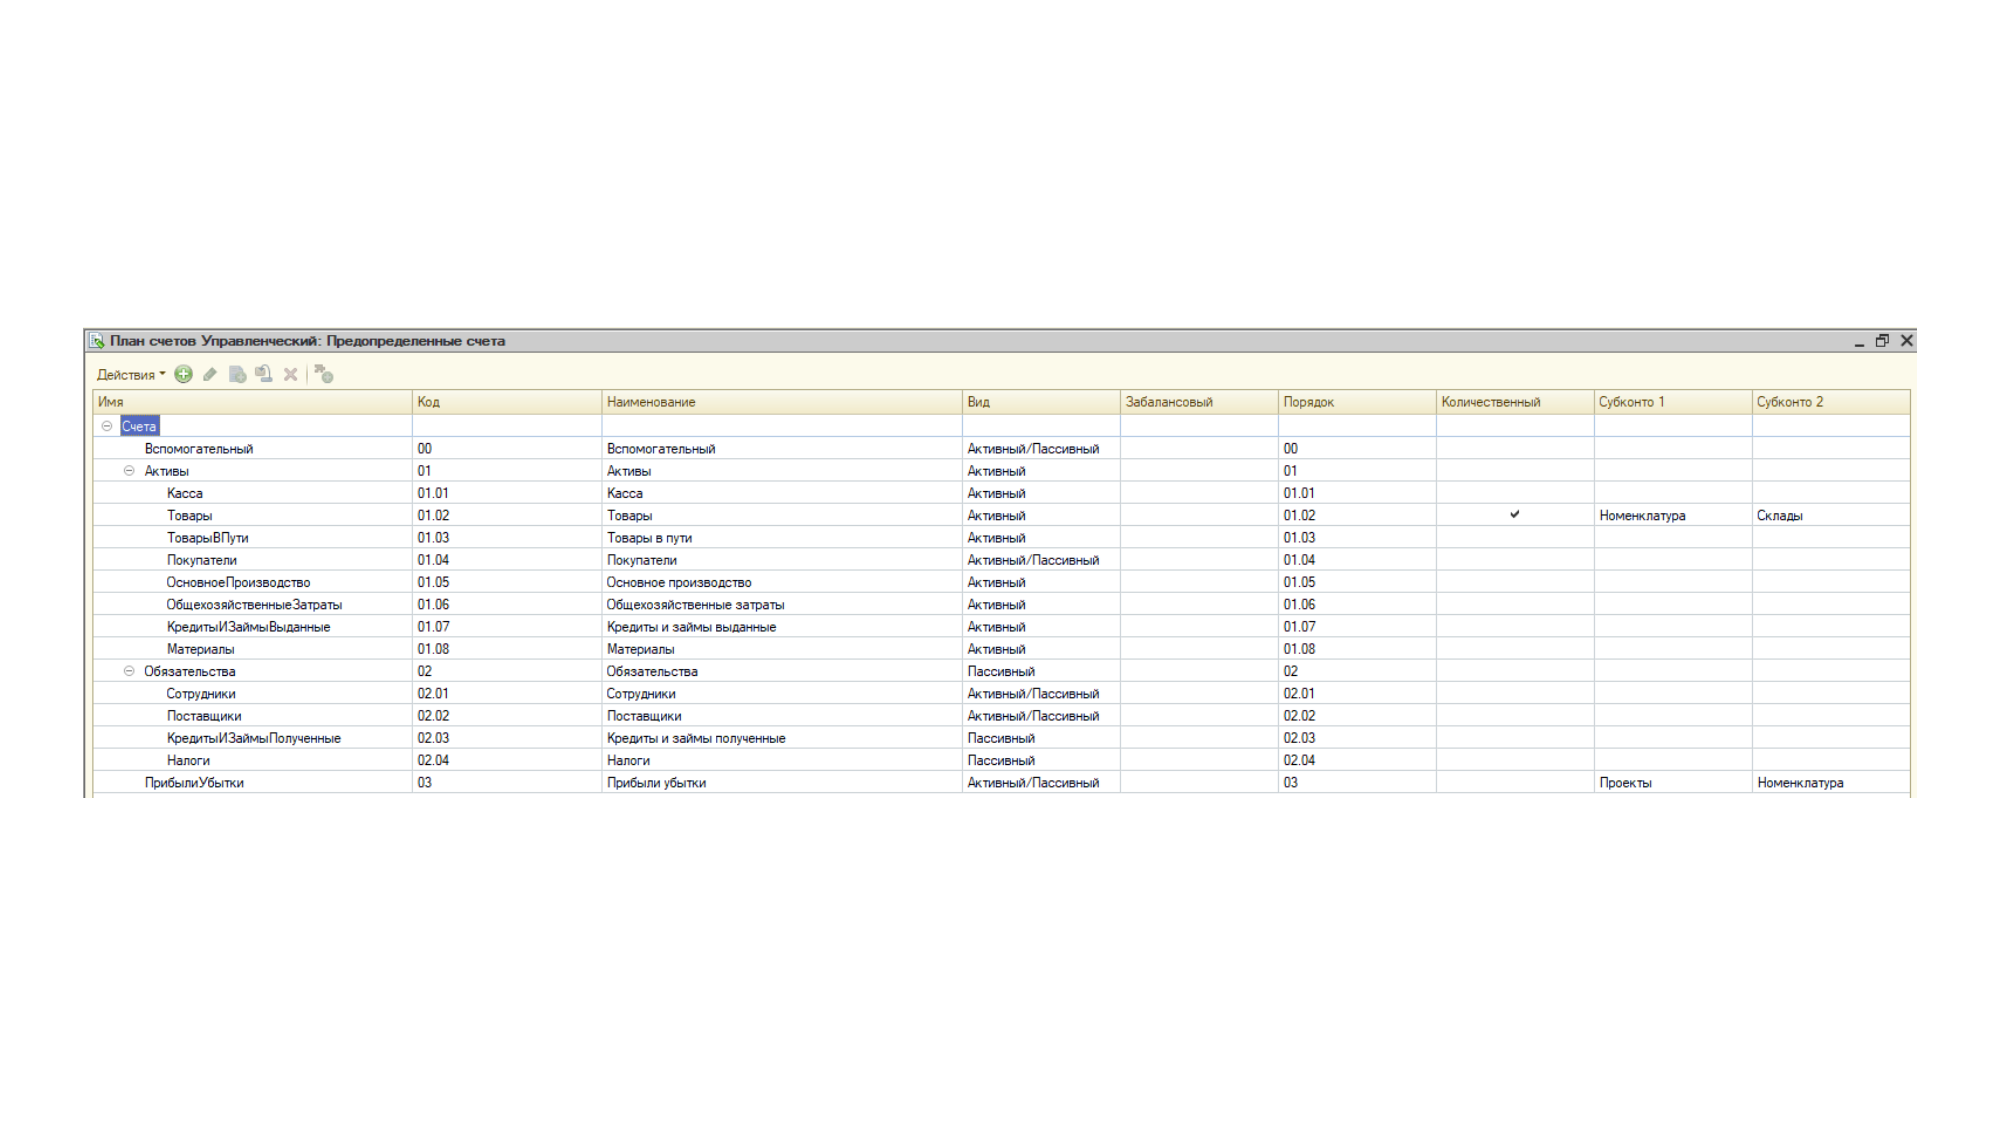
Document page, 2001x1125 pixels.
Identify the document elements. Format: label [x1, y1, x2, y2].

picture [83, 327, 1917, 798]
